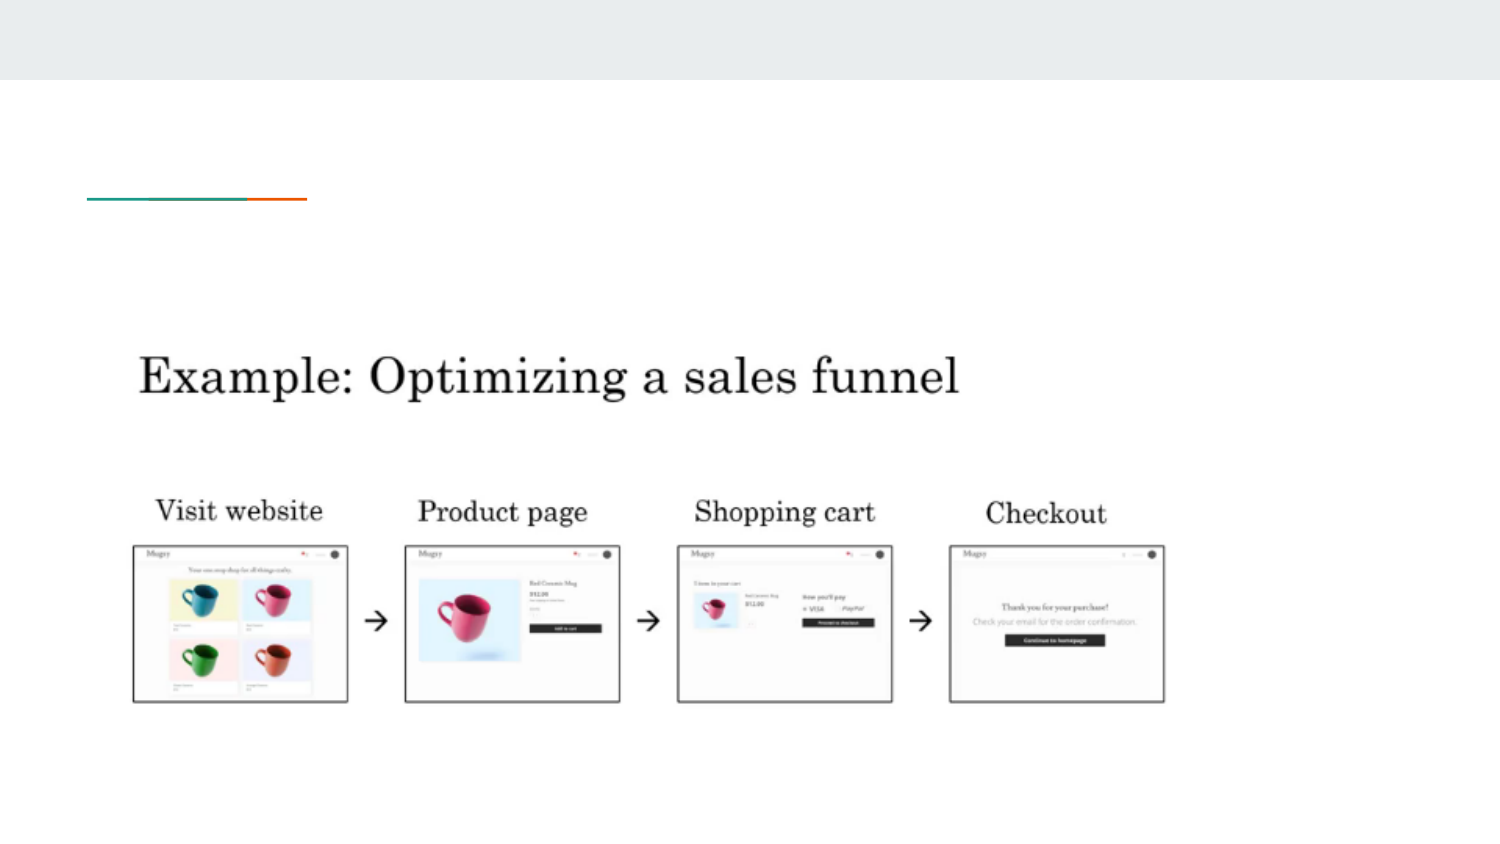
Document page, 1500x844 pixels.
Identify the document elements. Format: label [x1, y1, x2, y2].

picture [121, 338, 1185, 732]
